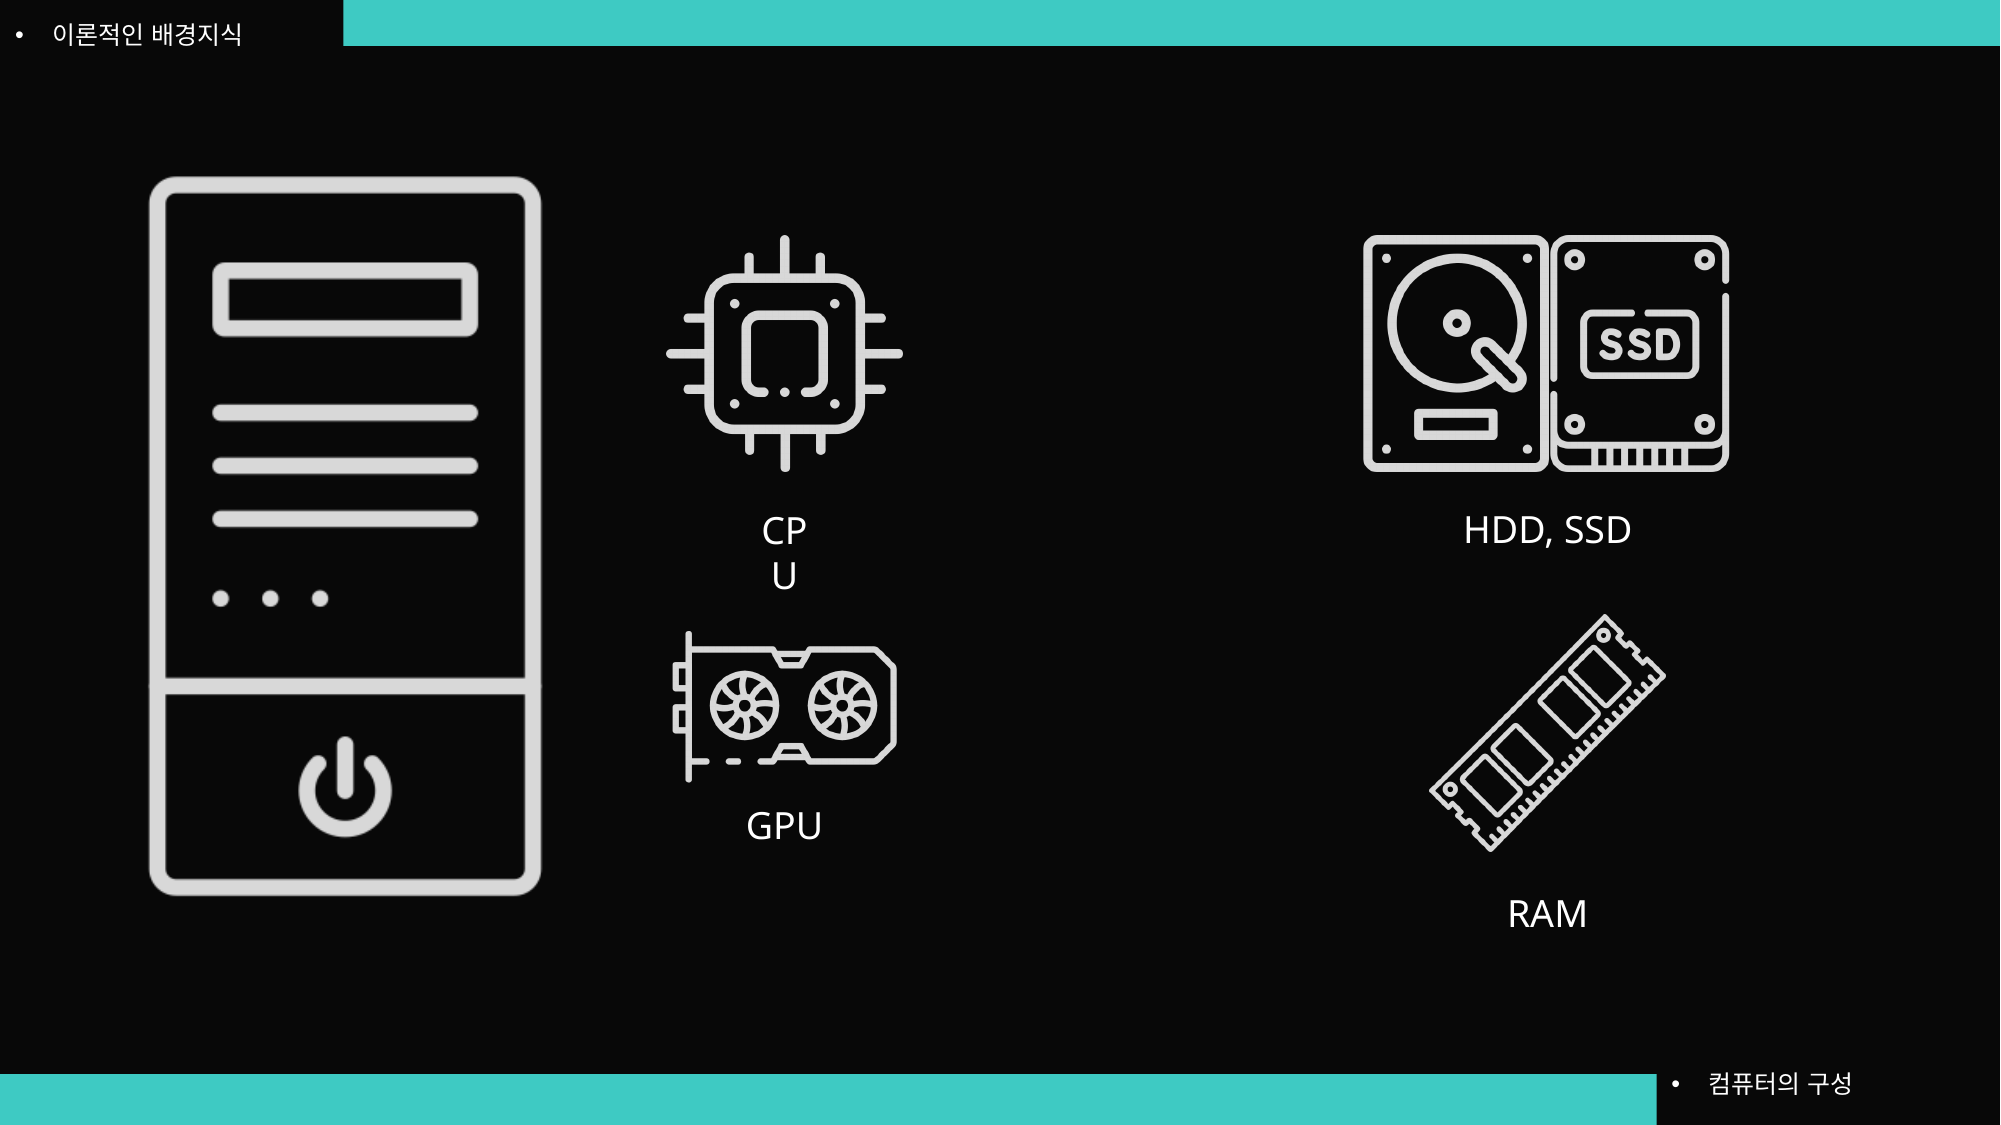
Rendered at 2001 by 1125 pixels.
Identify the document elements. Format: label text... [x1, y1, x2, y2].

text_box CPU [746, 499, 837, 588]
picture [1337, 235, 1758, 472]
text_box RAM [1491, 882, 1605, 943]
picture [1429, 614, 1666, 852]
list 이론적인 배경지식 [0, 0, 342, 77]
picture [0, 136, 903, 937]
list 컴퓨터의 구성 [1656, 1045, 1999, 1125]
text_box GPU [746, 825, 842, 855]
text_box HDD, SSD [1445, 499, 1650, 559]
